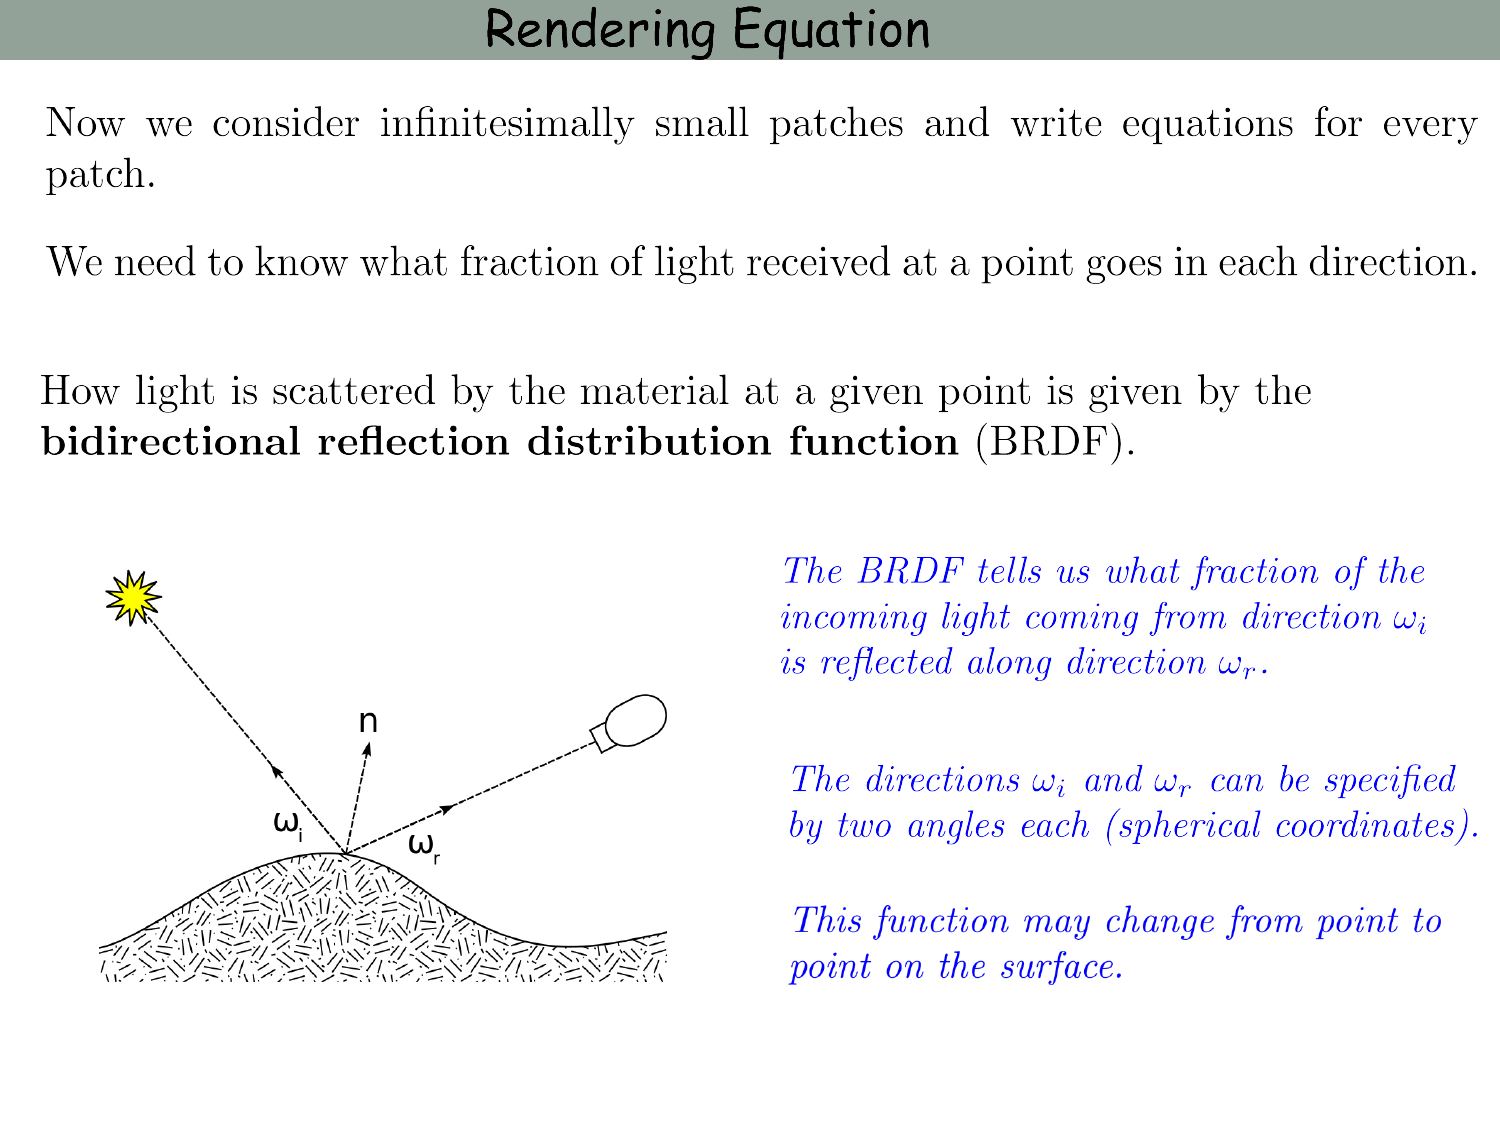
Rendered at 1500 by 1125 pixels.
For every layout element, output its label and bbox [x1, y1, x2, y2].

picture [45, 245, 1476, 284]
picture [46, 106, 1478, 195]
picture [787, 905, 1441, 985]
picture [41, 374, 1311, 465]
picture [99, 556, 667, 982]
picture [790, 764, 1477, 846]
picture [487, 5, 929, 60]
picture [781, 556, 1426, 681]
